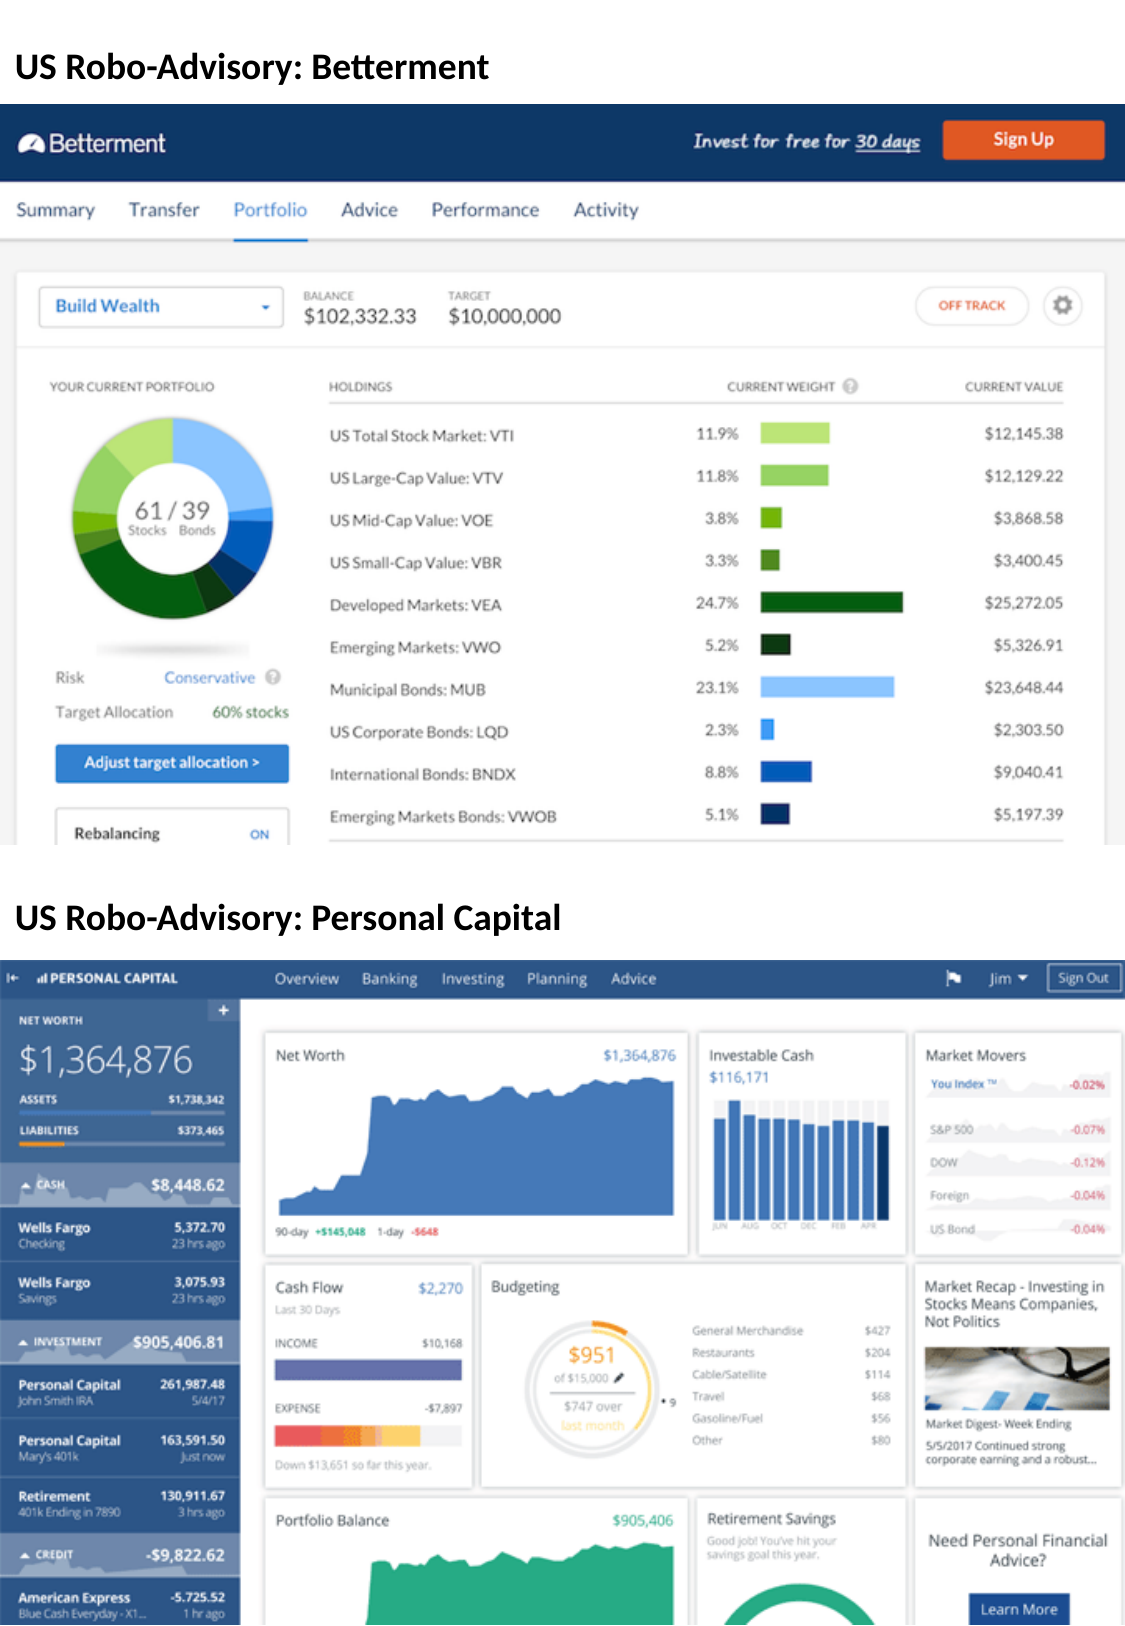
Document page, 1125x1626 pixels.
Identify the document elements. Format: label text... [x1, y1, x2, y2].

picture [0, 104, 1125, 845]
picture [0, 959, 1125, 1625]
text_box US Robo-Advisory: Personal Capital [0, 885, 729, 945]
text_box US Robo-Advisory: Betterment [0, 34, 729, 95]
